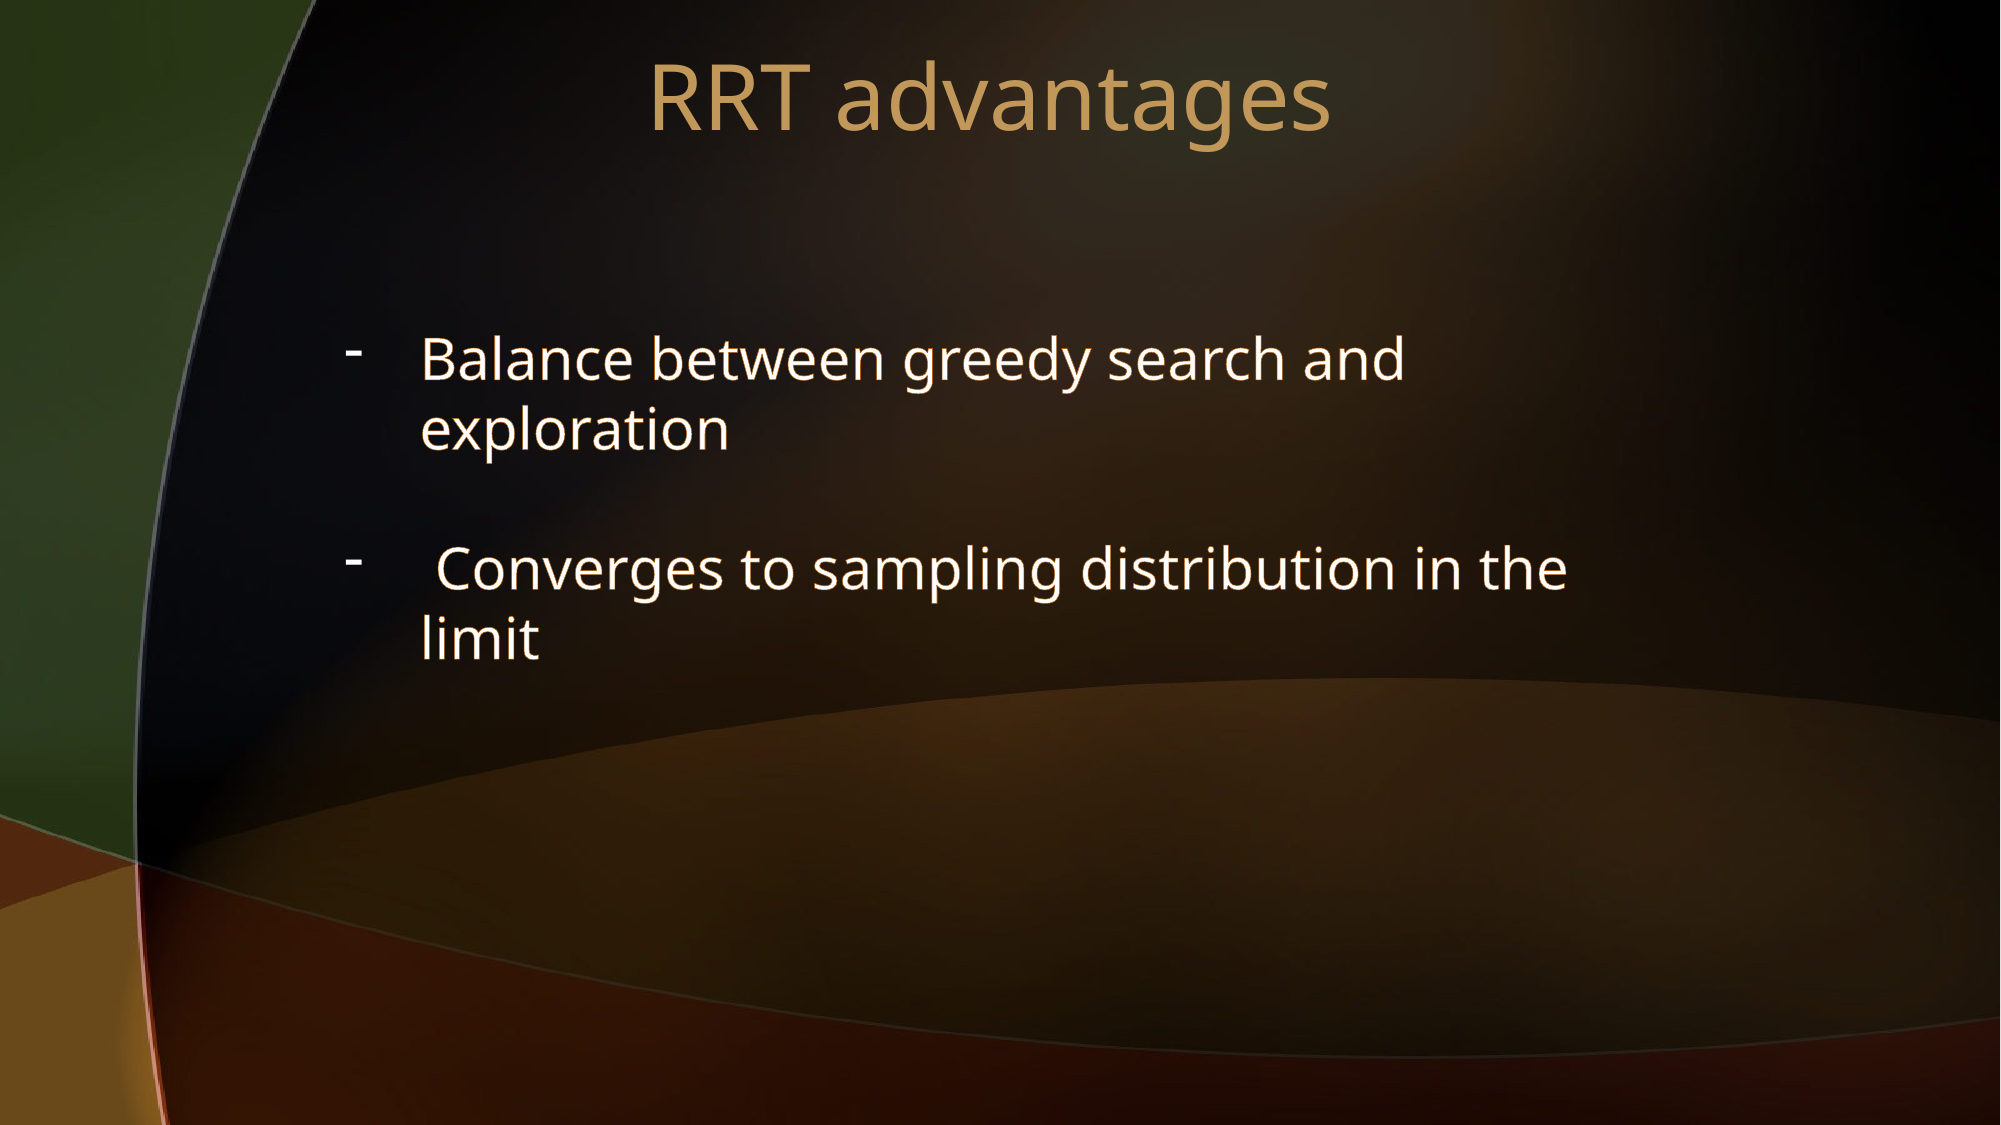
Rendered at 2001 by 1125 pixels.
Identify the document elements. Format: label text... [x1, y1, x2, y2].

picture [0, 0, 2001, 1125]
text_box RRT advantages [631, 0, 2000, 203]
text_box Balance between greedy search and exploration Converges to sampling distribution in the limit [329, 33, 1584, 1029]
